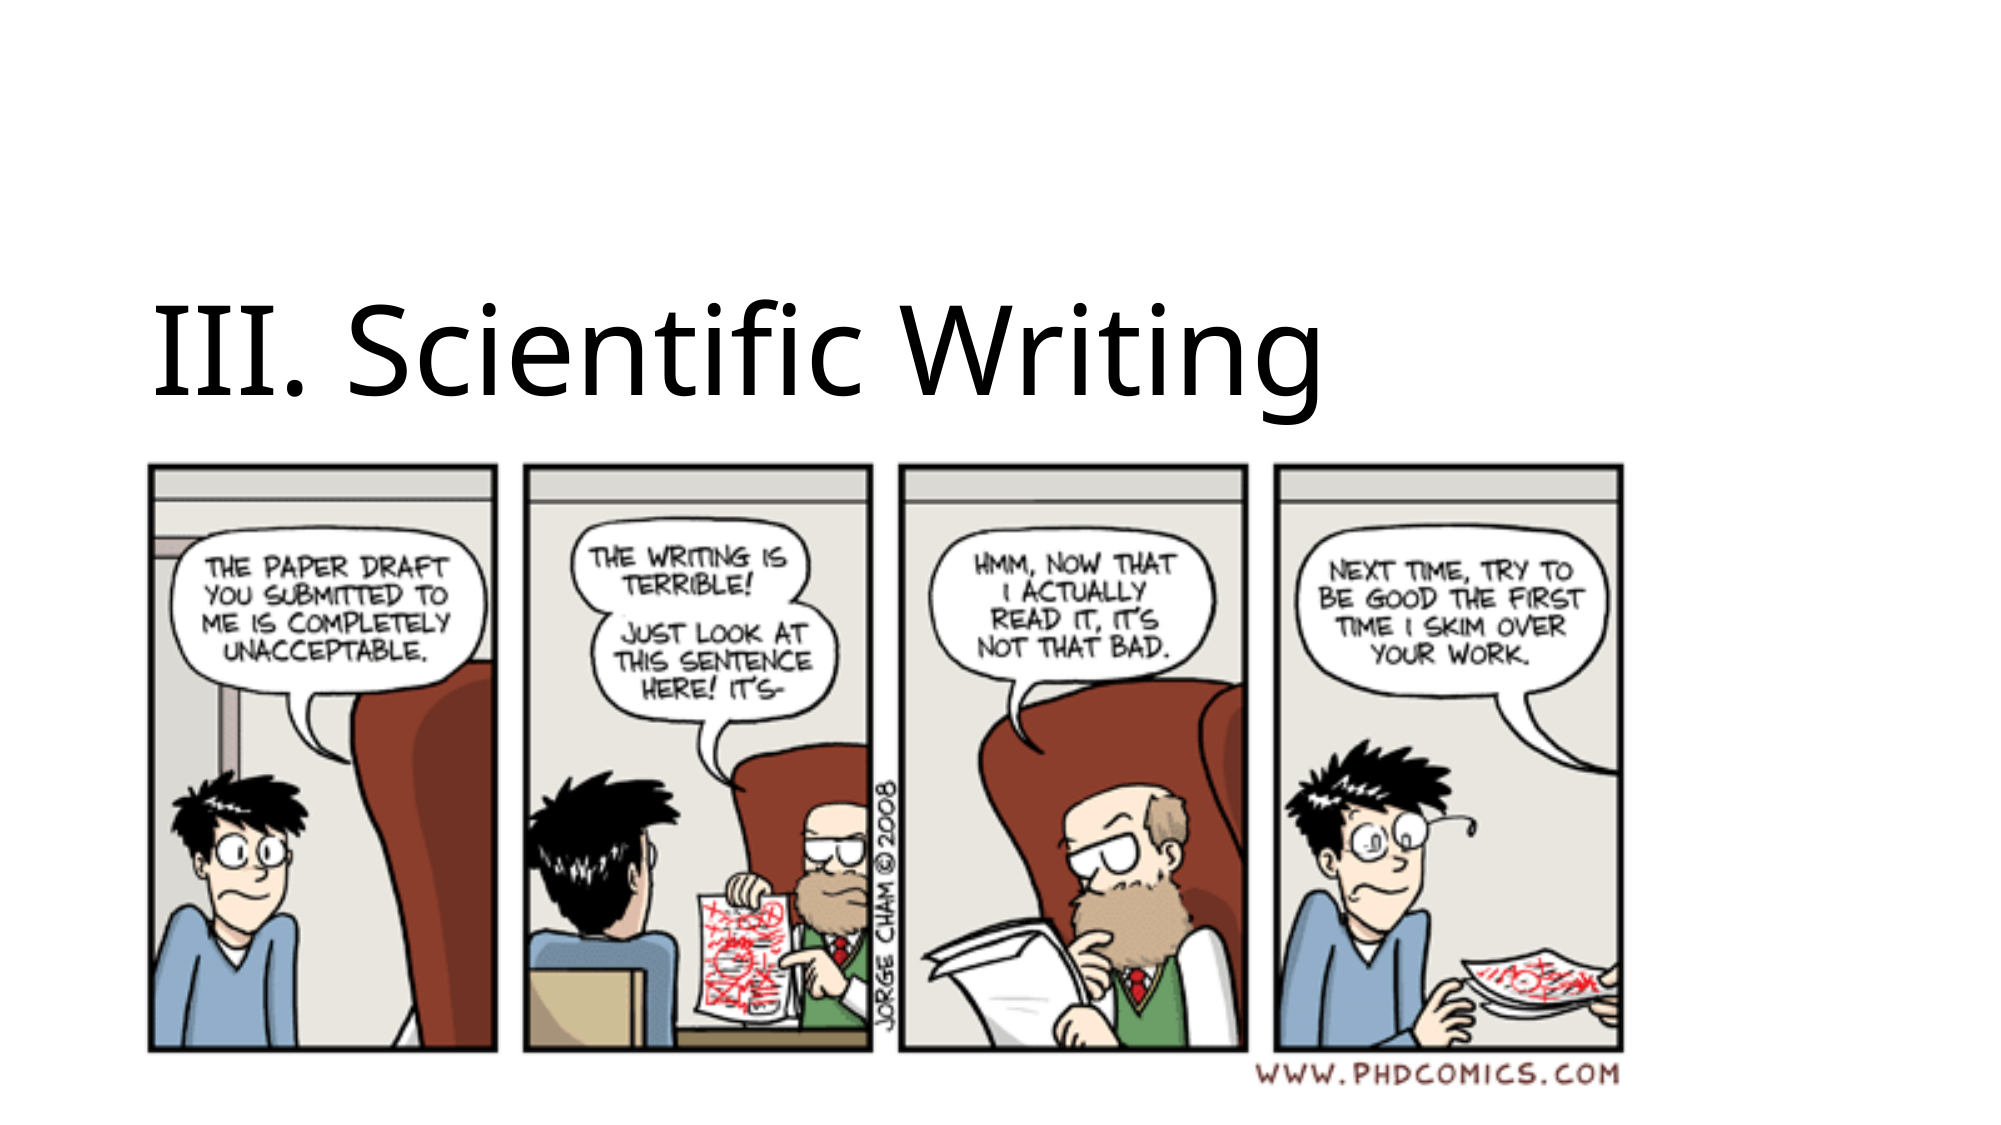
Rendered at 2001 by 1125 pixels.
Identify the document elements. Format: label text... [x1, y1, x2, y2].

picture [135, 445, 1637, 1097]
title III. Scientific Writing [136, 280, 1862, 749]
